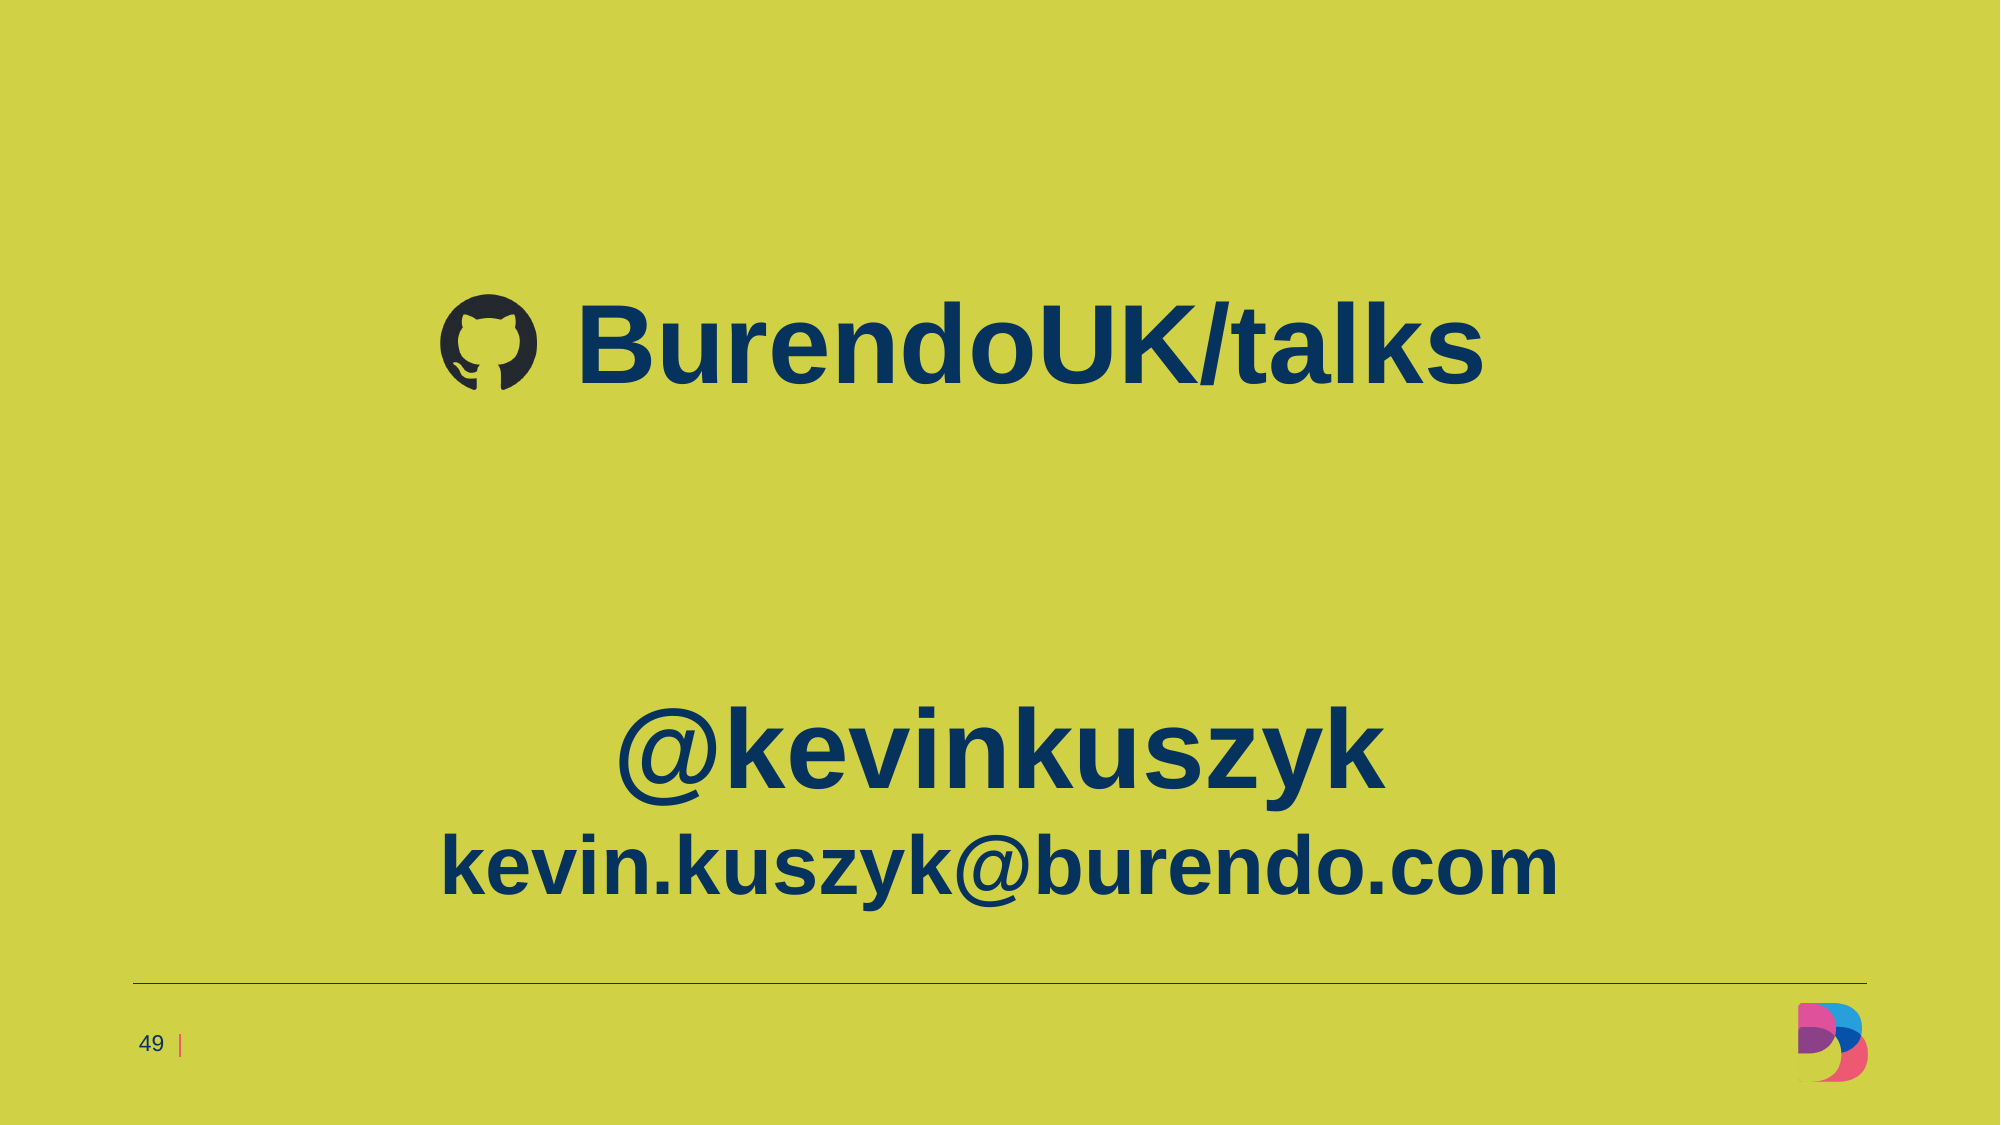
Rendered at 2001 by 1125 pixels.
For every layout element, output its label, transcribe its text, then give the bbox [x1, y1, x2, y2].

slide_number 49 [91, 1012, 180, 1073]
text_box BurendoUK/talks @kevinkuszyk kevin.kuszyk@burendo.com [424, 263, 1576, 919]
picture [438, 291, 539, 393]
picture [1798, 1003, 1868, 1082]
